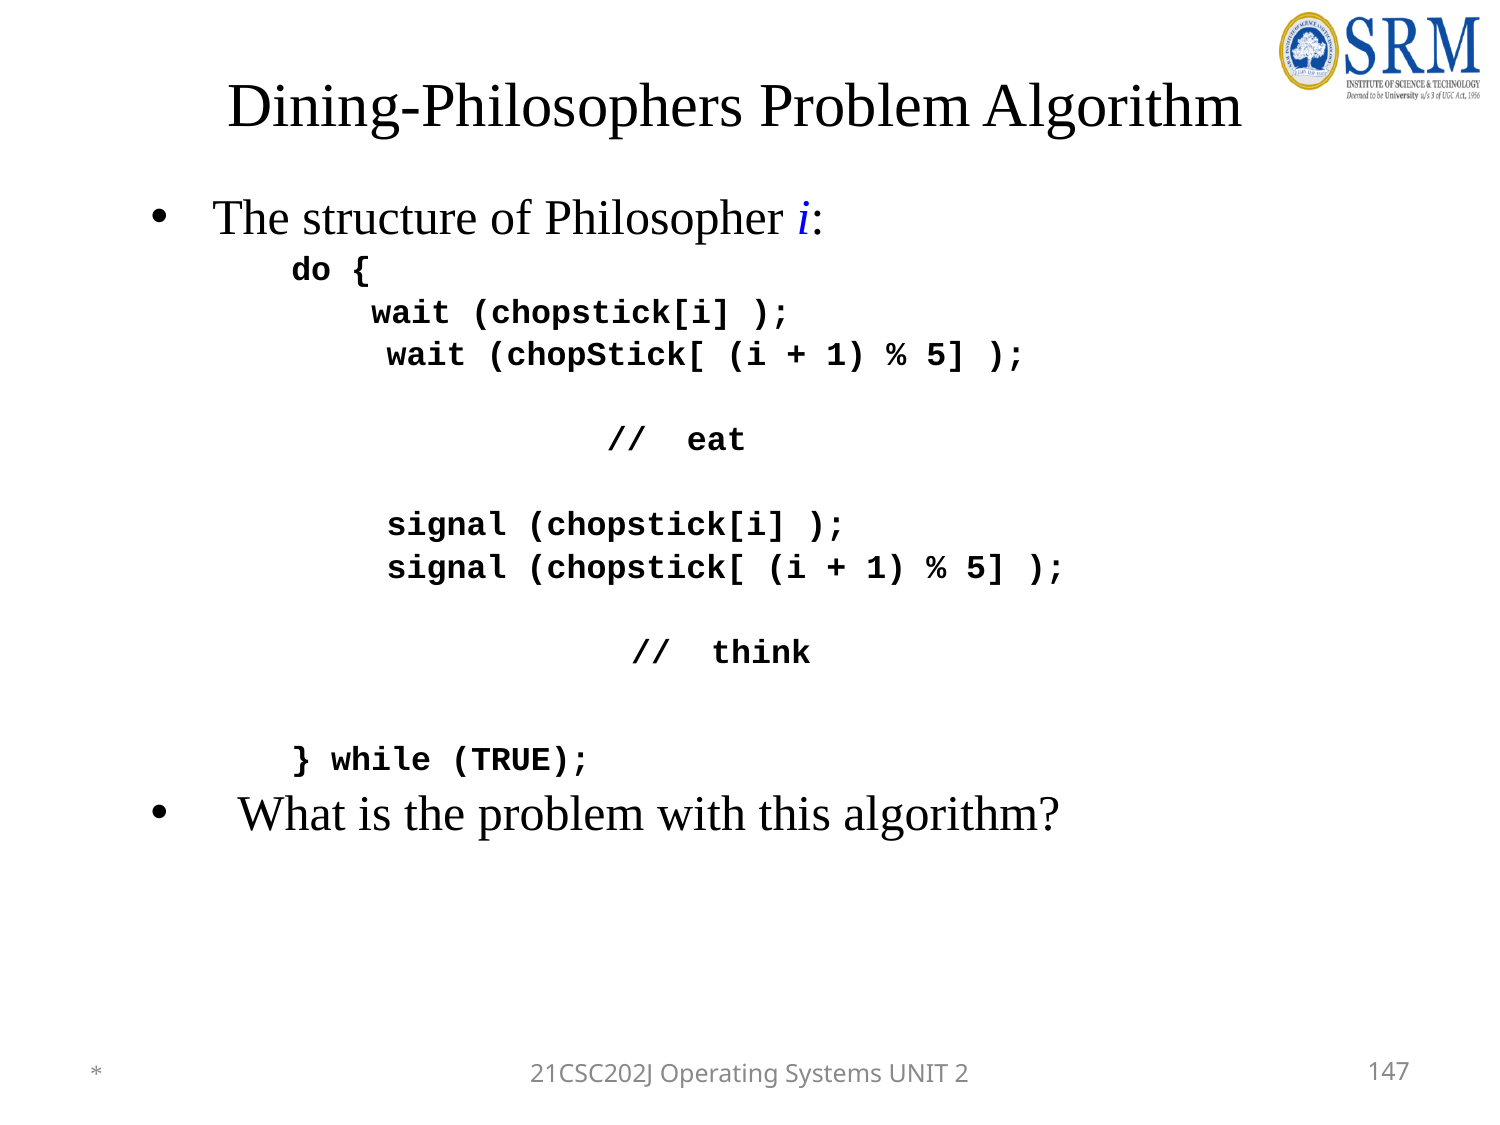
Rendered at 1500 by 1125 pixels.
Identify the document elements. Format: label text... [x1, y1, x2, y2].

list The structure of Philosopher i: do { wait (chopstick[i] ); wait (chopStick[ (i + 1) % 5] ); // eat signal (chopstick[i] ); signal (chopstick[ (i + 1) % 5] ); // think } while (TRUE); What is the problem with this algorithm? [135, 183, 1302, 969]
picture [1279, 12, 1480, 100]
text_box 147 [1074, 1042, 1425, 1103]
title Dining-Philosophers Problem Algorithm [74, 54, 1365, 149]
text_box 21CSC202J Operating Systems UNIT 2 [512, 1042, 988, 1103]
text_box * [75, 1042, 425, 1103]
